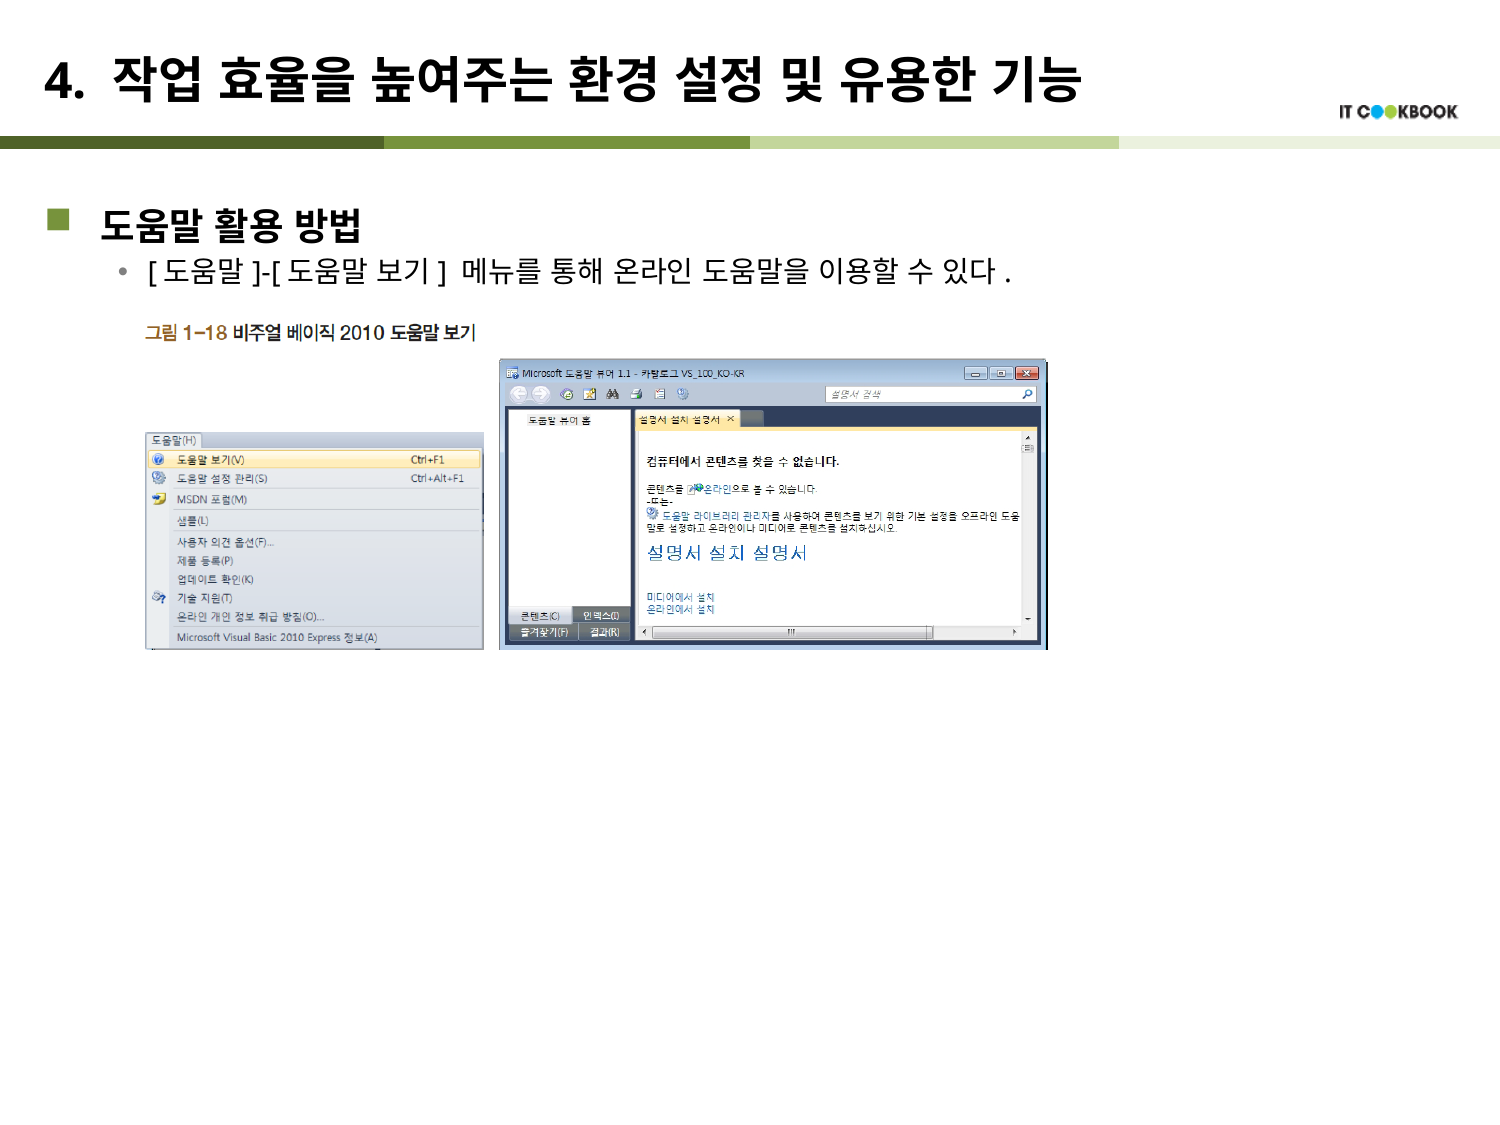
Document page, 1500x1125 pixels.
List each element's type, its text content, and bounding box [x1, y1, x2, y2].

picture [1340, 105, 1459, 120]
list 도움말 활용 방법 [도움말]-[도움말 보기] 메뉴를 통해 온라인 도움말을 이용할 수 있다. [29, 172, 1459, 1095]
picture [126, 314, 1058, 658]
title 4. 작업 효율을 높여주는 환경 설정 및 유용한 기능 [29, 32, 1312, 124]
